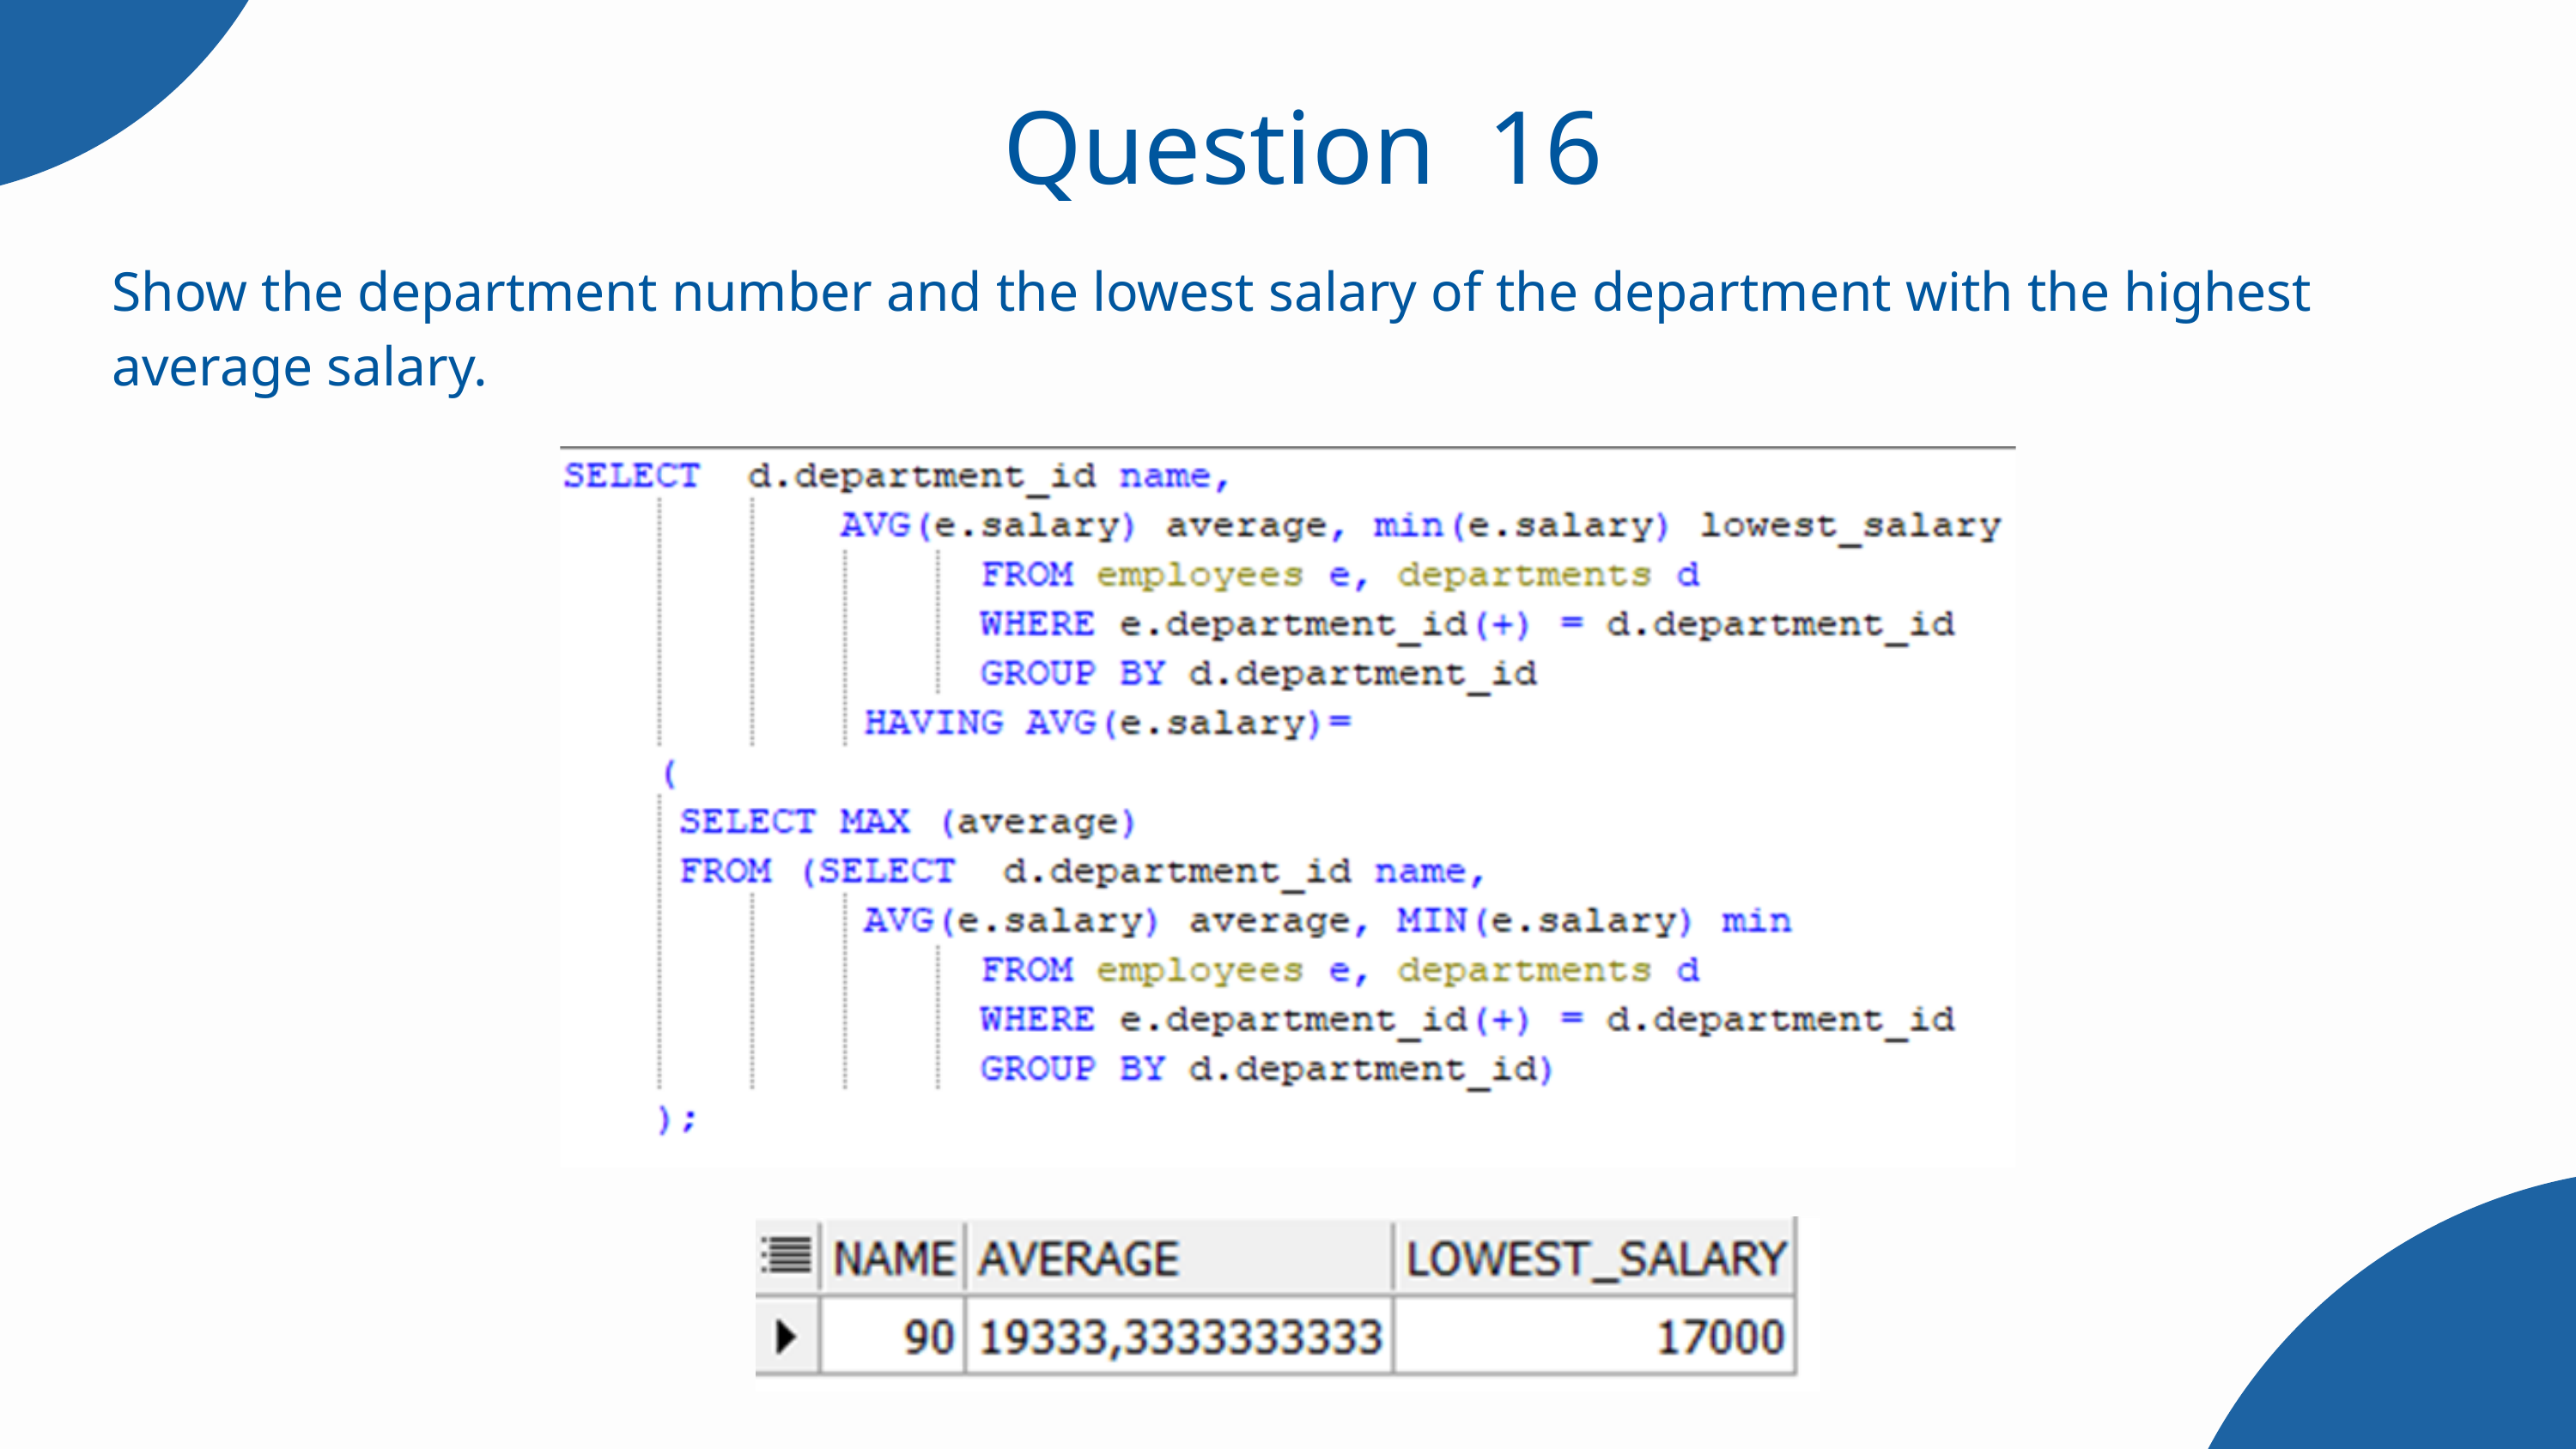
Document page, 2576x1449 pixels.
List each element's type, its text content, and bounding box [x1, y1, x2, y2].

text_box [560, 472, 2016, 1167]
text_box Show the department number and the lowest salary of the department with the highest average salary. [112, 246, 2464, 472]
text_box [2146, 1167, 2576, 1449]
text_box Question 16 [964, 63, 1643, 204]
text_box [756, 1216, 1820, 1391]
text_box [0, 0, 311, 200]
